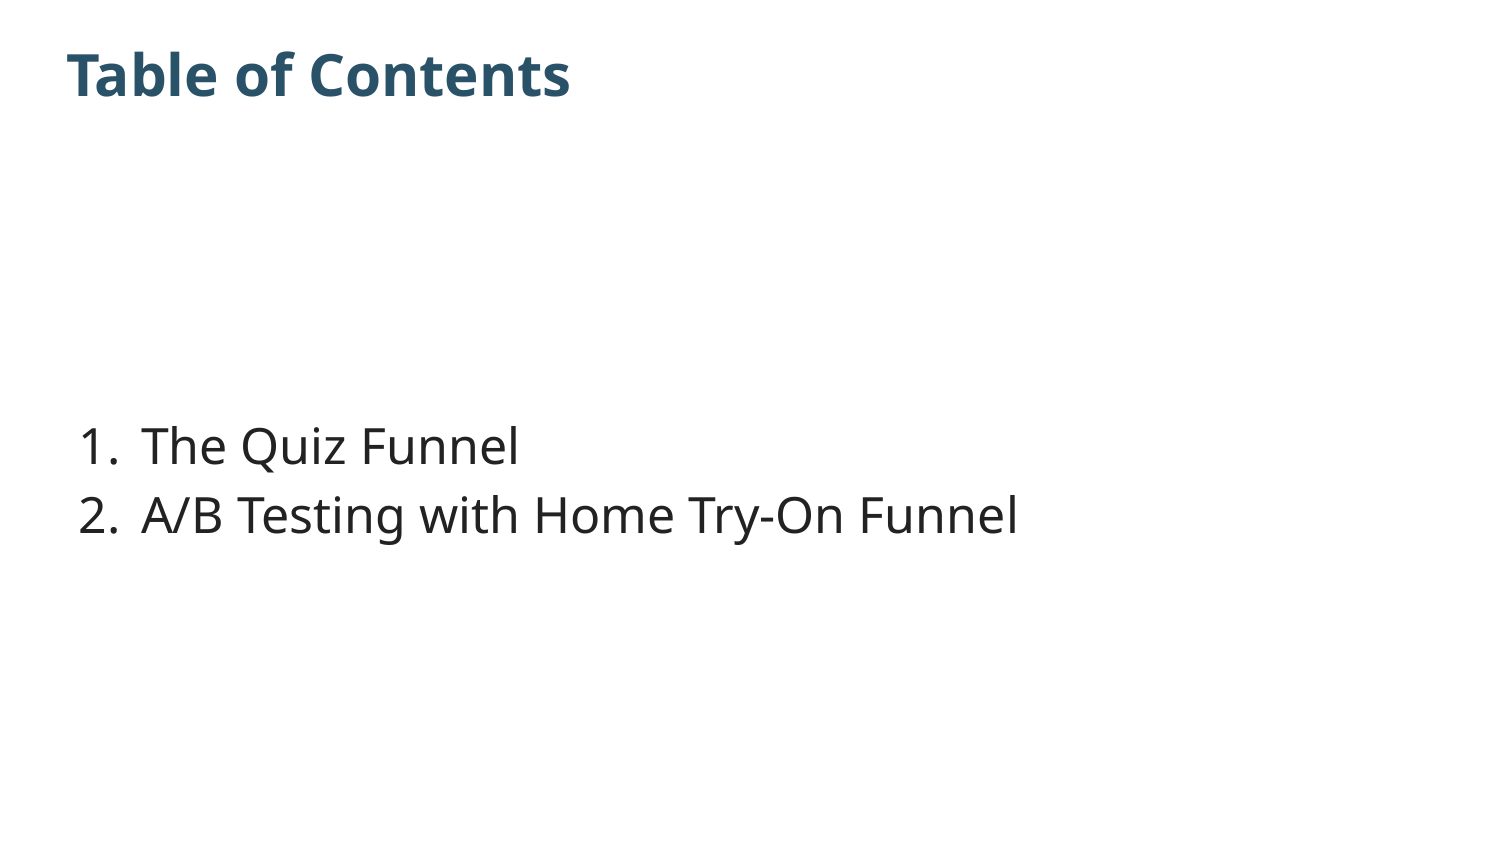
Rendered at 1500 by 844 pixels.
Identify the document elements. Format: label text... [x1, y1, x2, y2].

text_box The Quiz Funnel A/B Testing with Home Try-On Funnel [51, 207, 1374, 742]
title Table of Contents [51, 23, 1449, 117]
